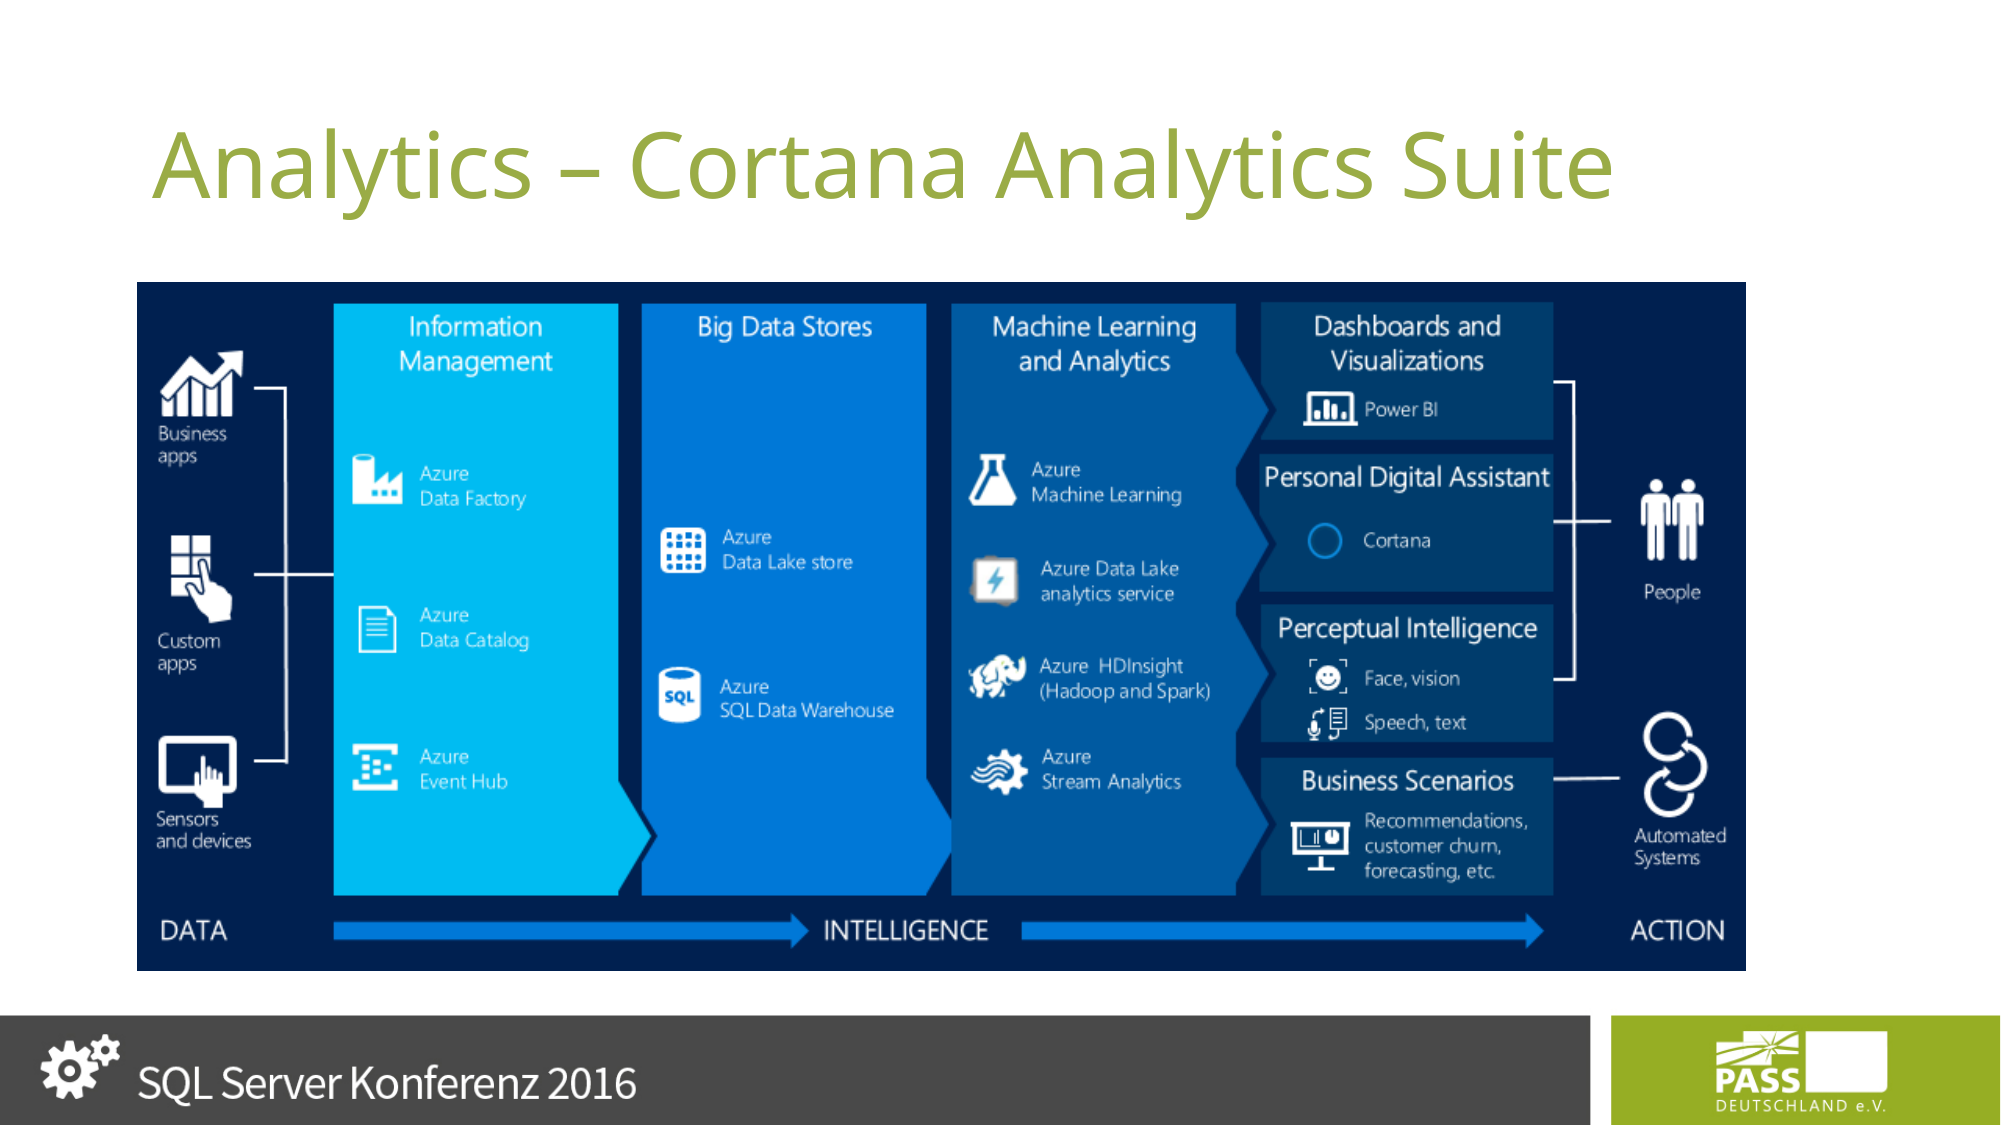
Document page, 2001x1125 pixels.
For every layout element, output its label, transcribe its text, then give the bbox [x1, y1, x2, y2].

picture [0, 0, 2001, 1125]
title Analytics – Cortana Analytics Suite [137, 59, 1863, 278]
